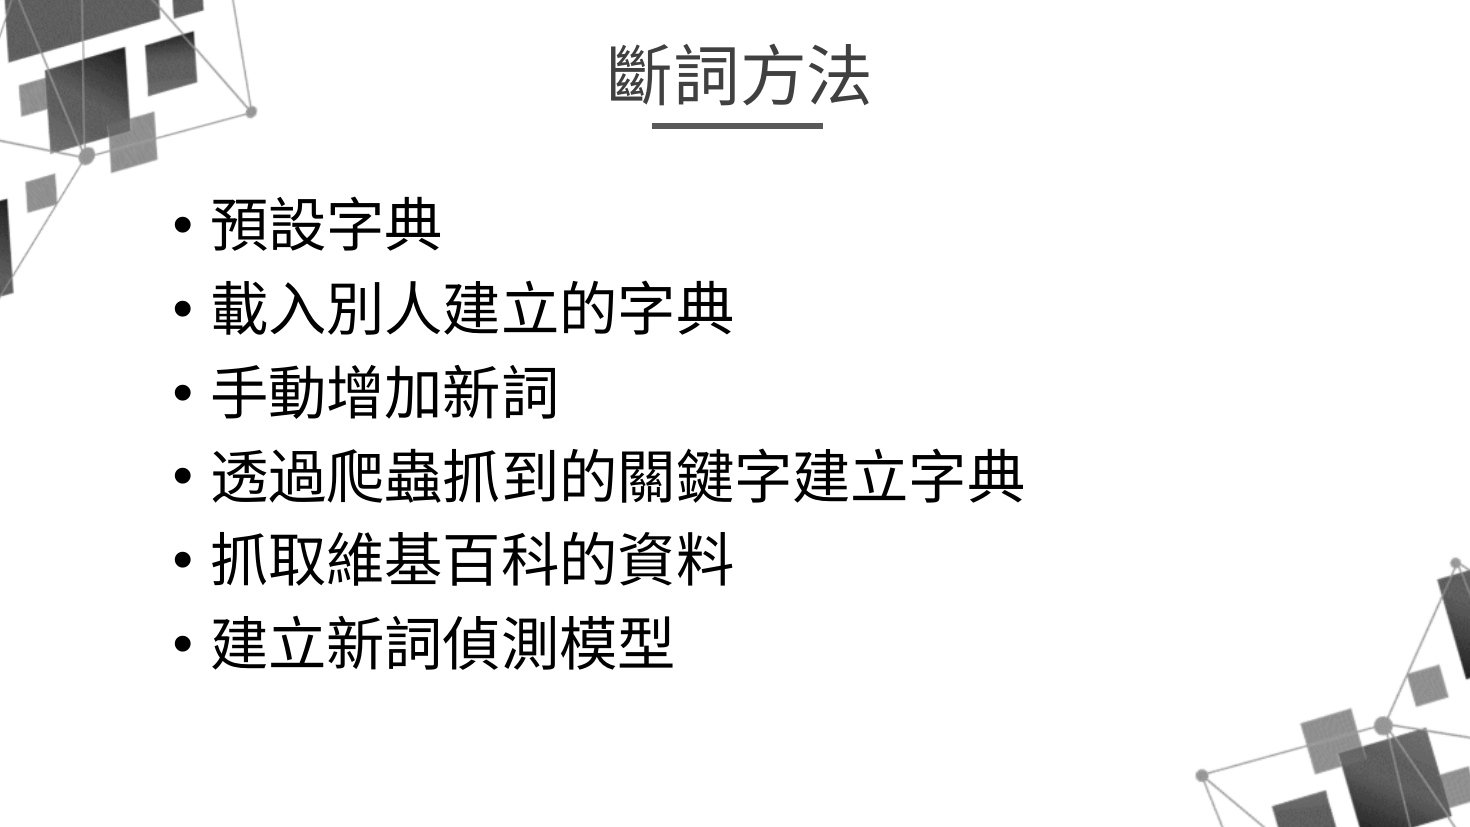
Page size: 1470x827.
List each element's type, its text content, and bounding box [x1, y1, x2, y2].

list 斷詞方法 [483, 34, 997, 123]
picture [0, 0, 1470, 827]
picture [663, 0, 1301, 188]
list 預設字典 載入別人建立的字典 手動增加新詞 透過爬蟲抓到的關鍵字建立字典 抓取維基百科的資料 建立新詞偵測模型 [157, 188, 1326, 390]
